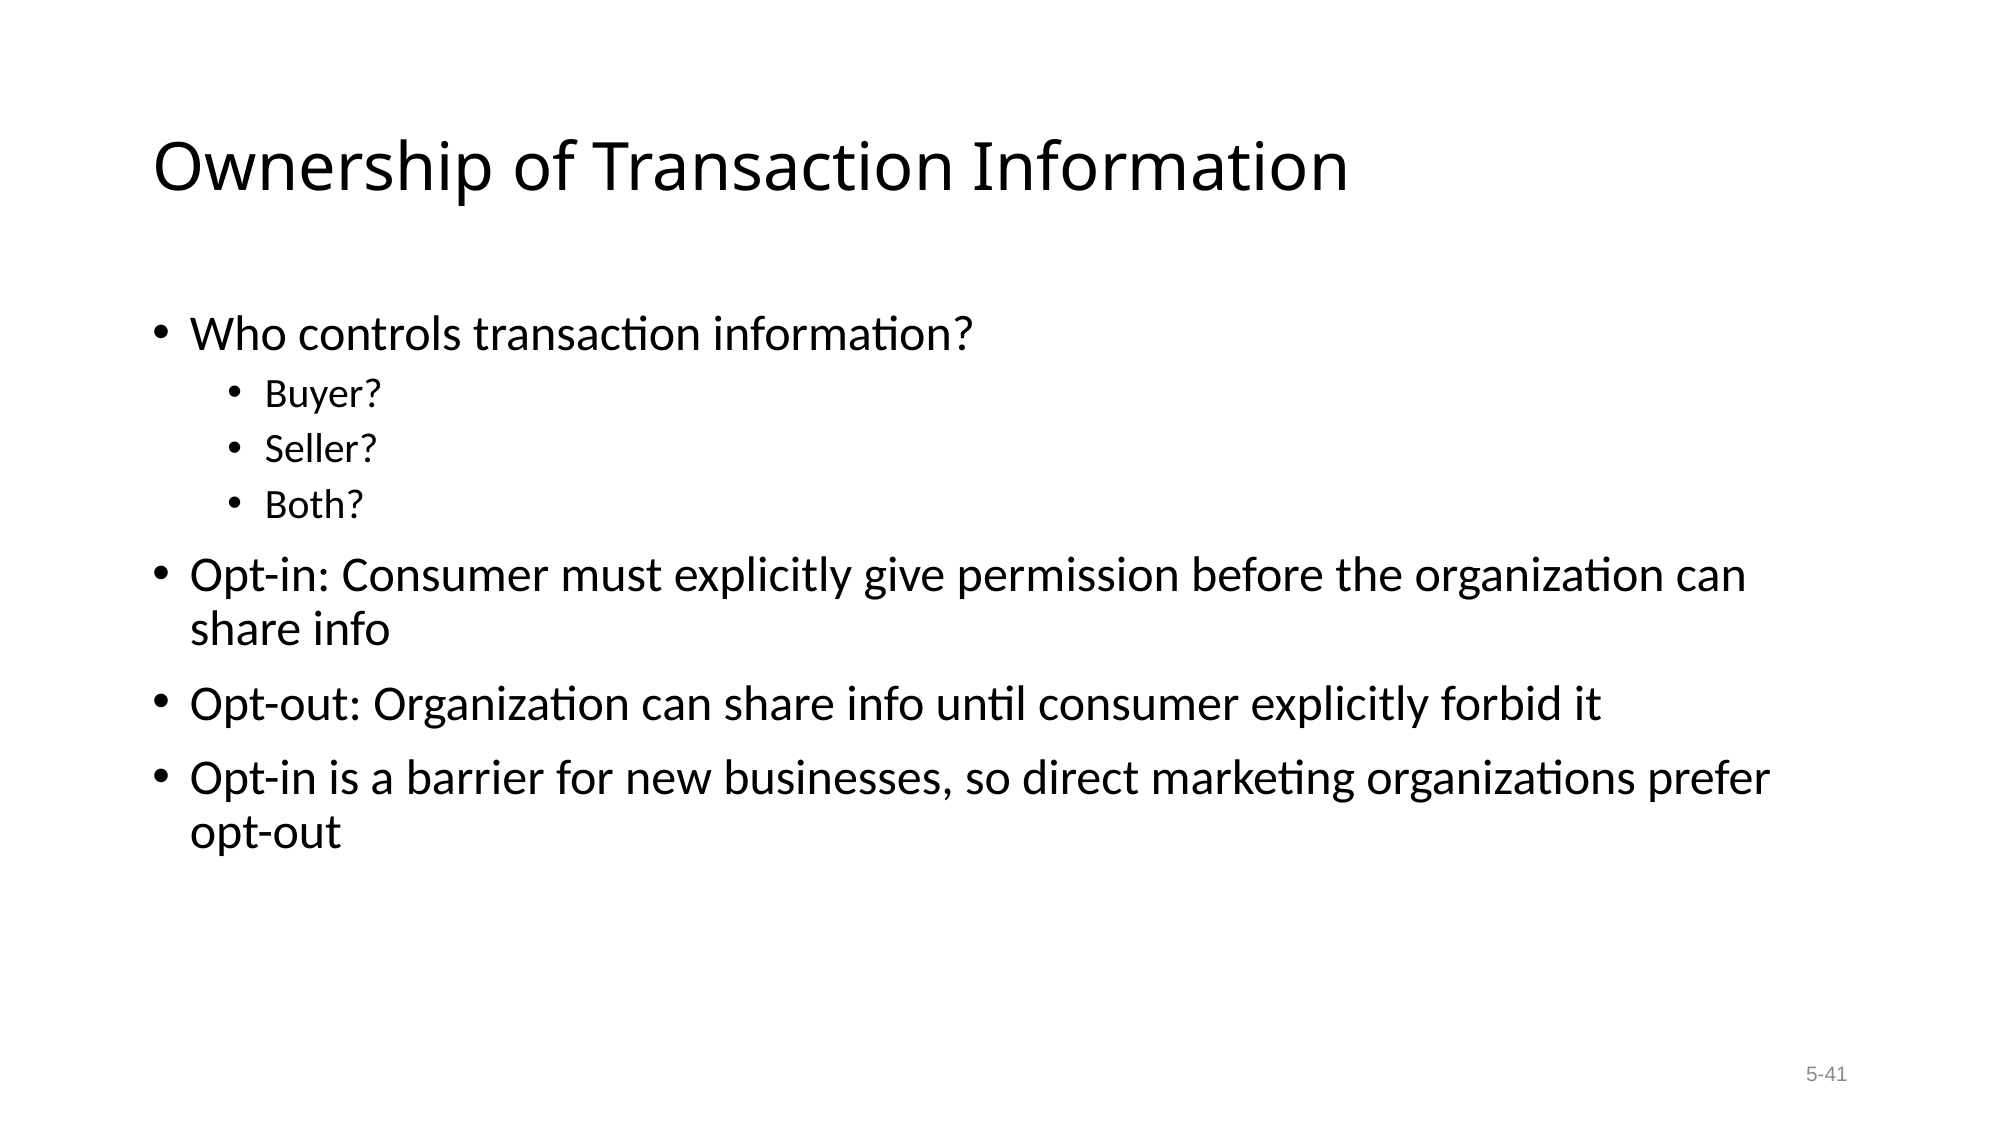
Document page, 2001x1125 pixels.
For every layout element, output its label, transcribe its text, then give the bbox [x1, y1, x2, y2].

title Ownership of Transaction Information [137, 59, 1863, 278]
list Who controls transaction information? Buyer? Seller? Both? Opt-in: Consumer must explicitly give permission before the organization can share info Opt-out: Organization can share info until consumer explicitly forbid it Opt-in is a barrier for new businesses, so direct marketing organizations prefer opt-out [137, 299, 1863, 1014]
slide_number 5-41 [1412, 1042, 1863, 1103]
